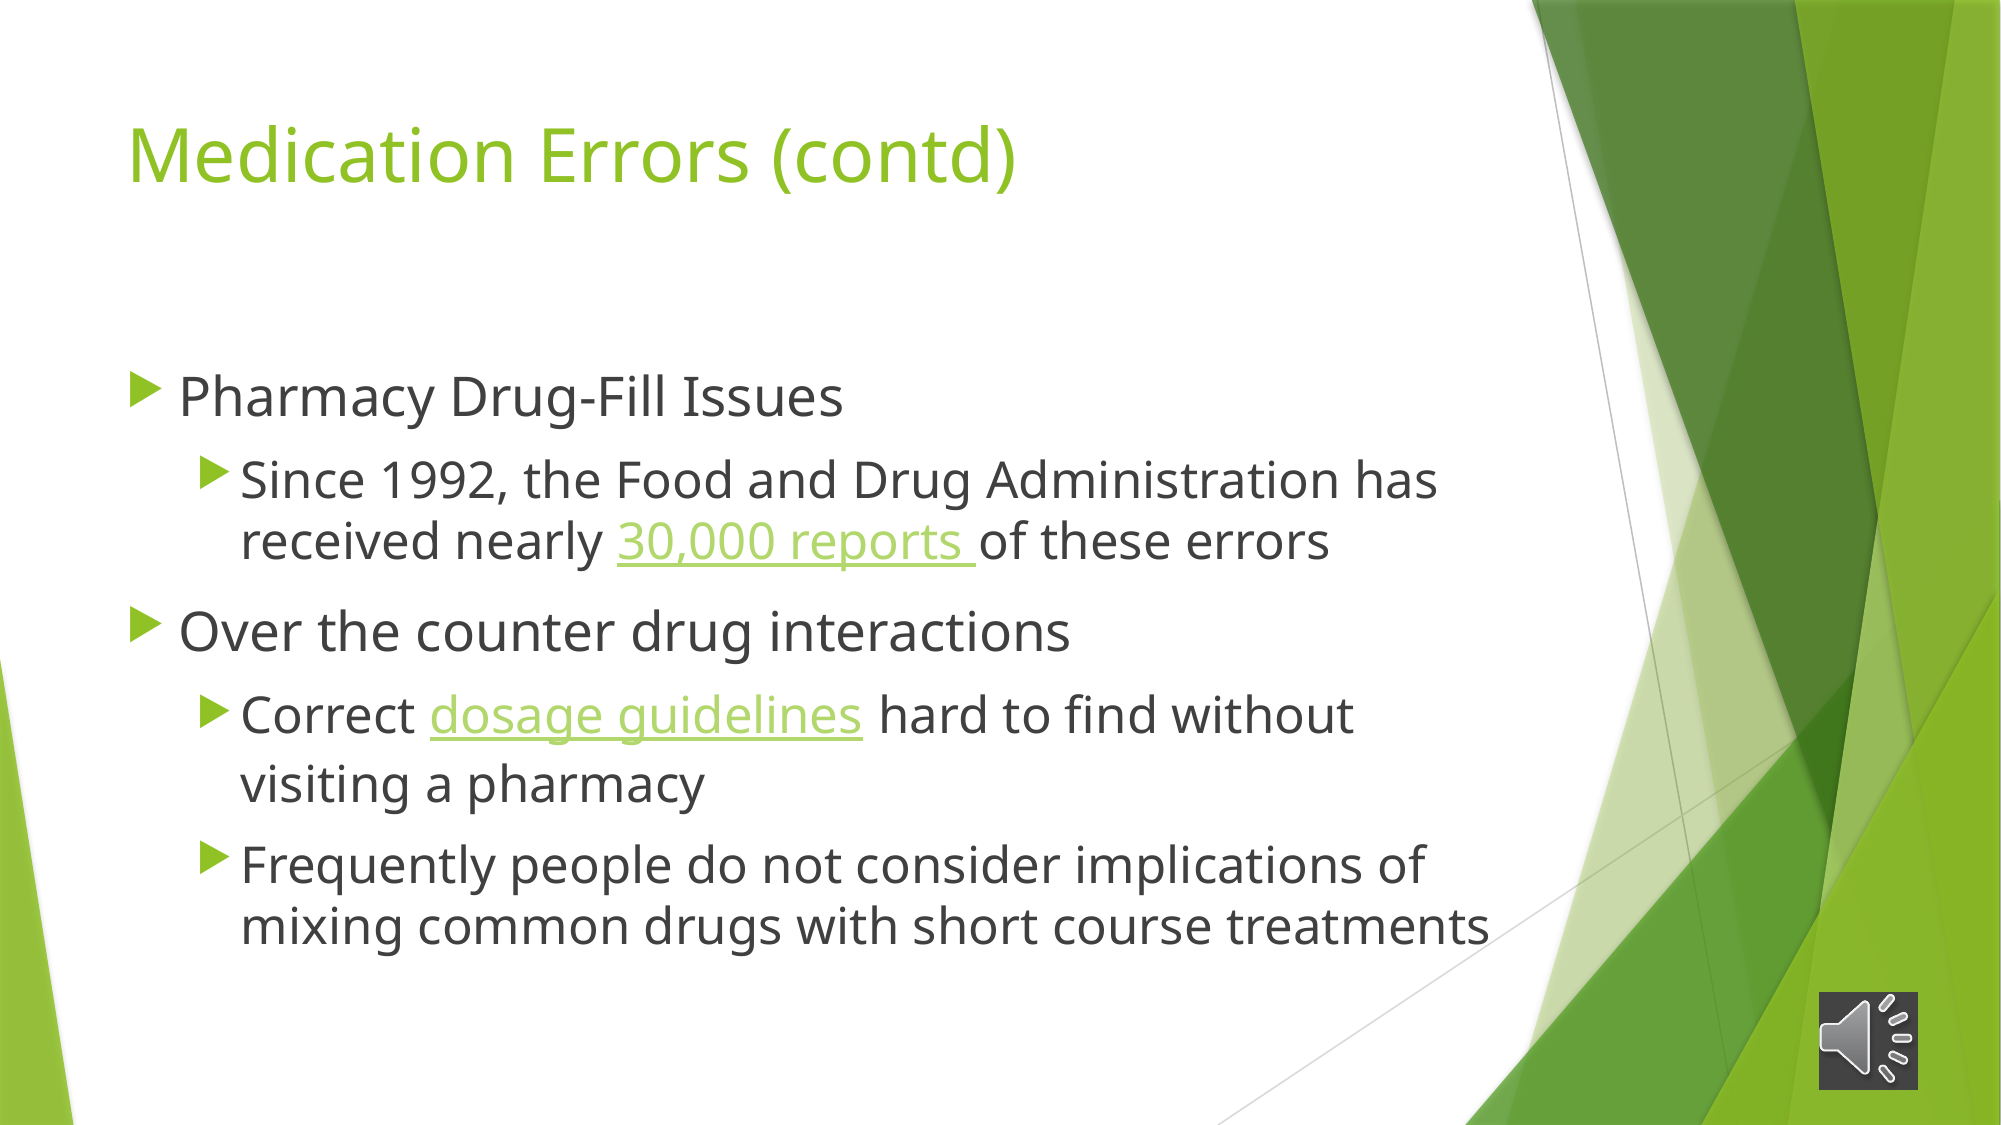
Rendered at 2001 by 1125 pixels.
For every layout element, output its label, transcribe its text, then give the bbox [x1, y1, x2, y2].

list Pharmacy Drug-Fill Issues Since 1992, the Food and Drug Administration has received nearly 30,000 reports of these errors Over the counter drug interactions Correct dosage guidelines hard to find without visiting a pharmacy Frequently people do not consider implications of mixing common drugs with short course treatments [111, 354, 1522, 992]
title Medication Errors (contd) [111, 99, 1522, 317]
picture [1817, 990, 1919, 1092]
